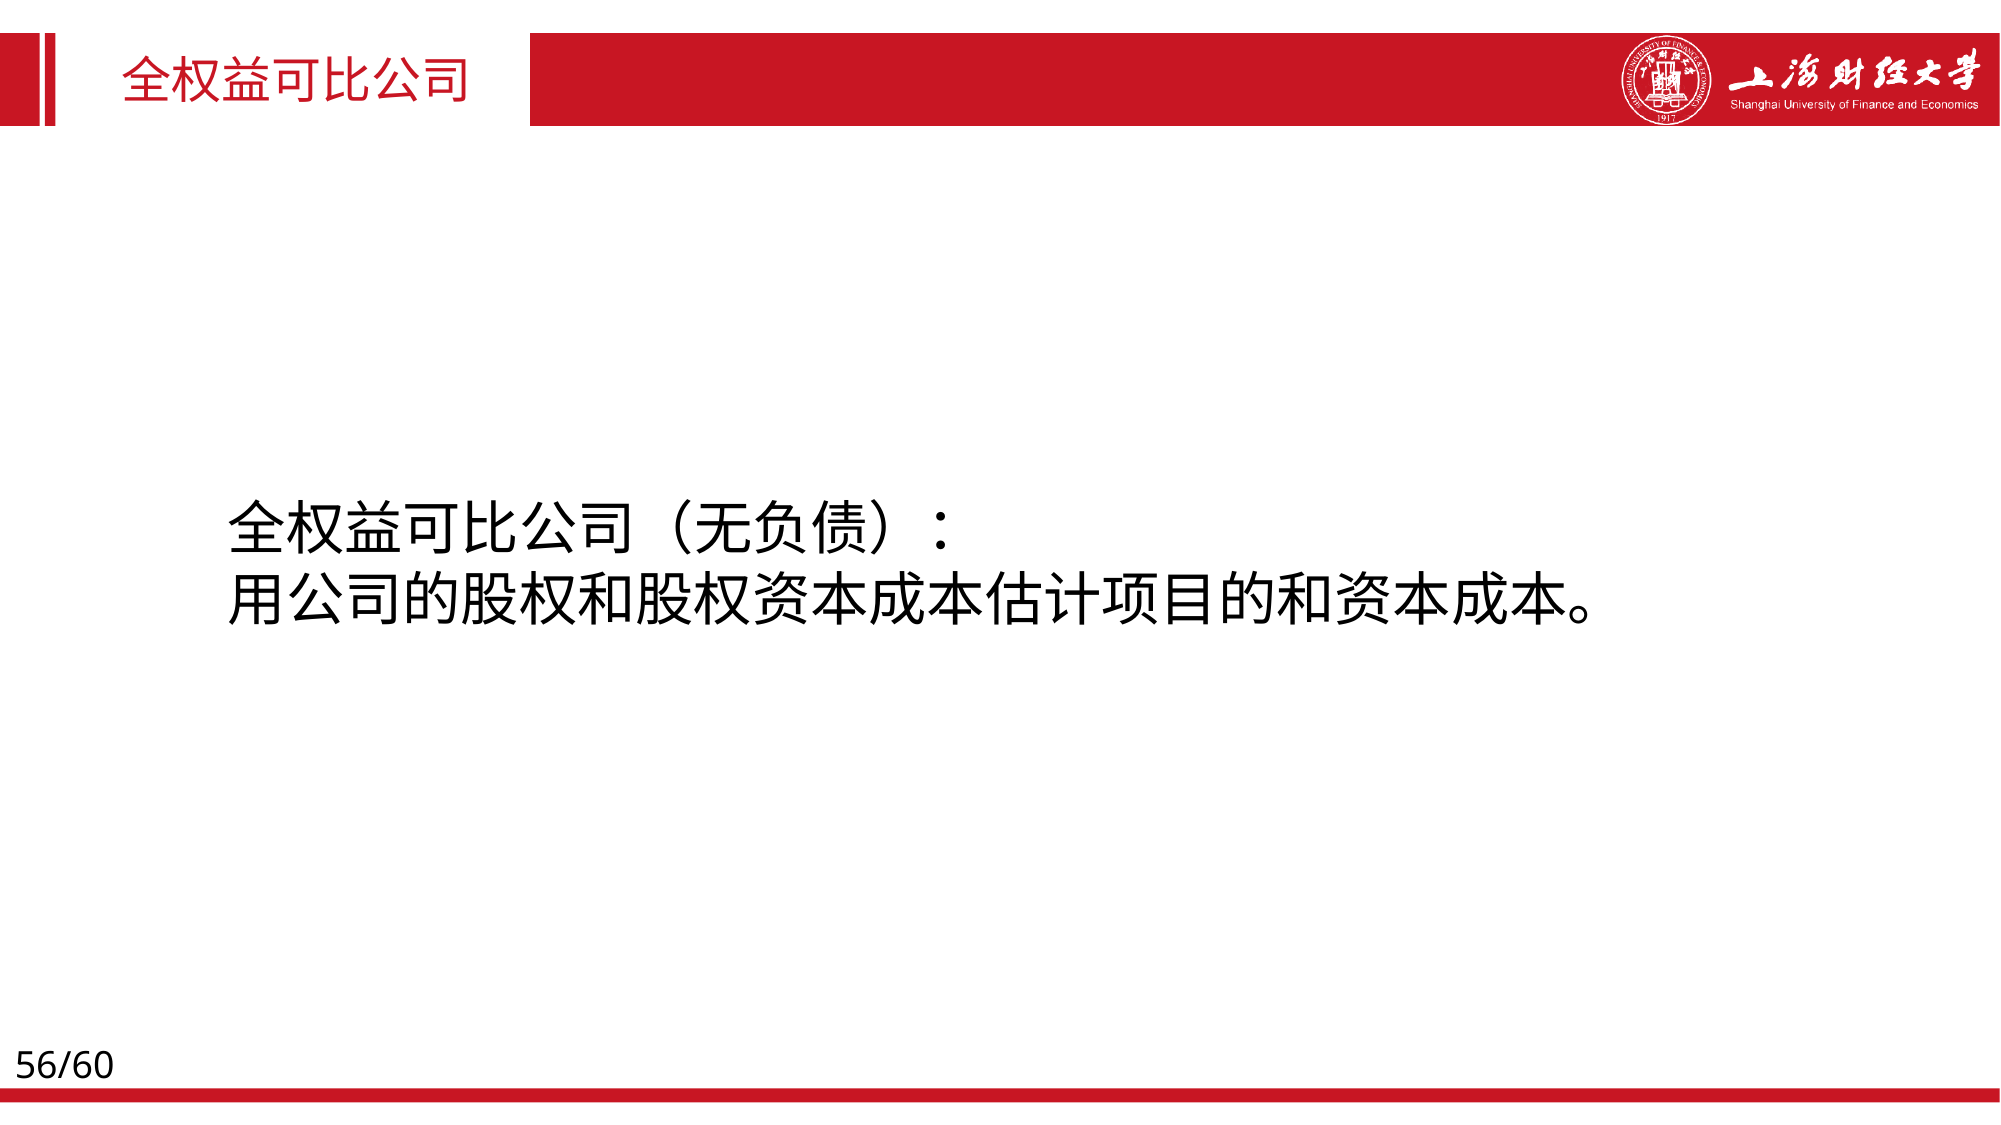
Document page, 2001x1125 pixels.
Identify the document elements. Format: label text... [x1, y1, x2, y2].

picture [1595, 0, 2000, 172]
text_box 全权益可比公司 [107, 41, 487, 116]
